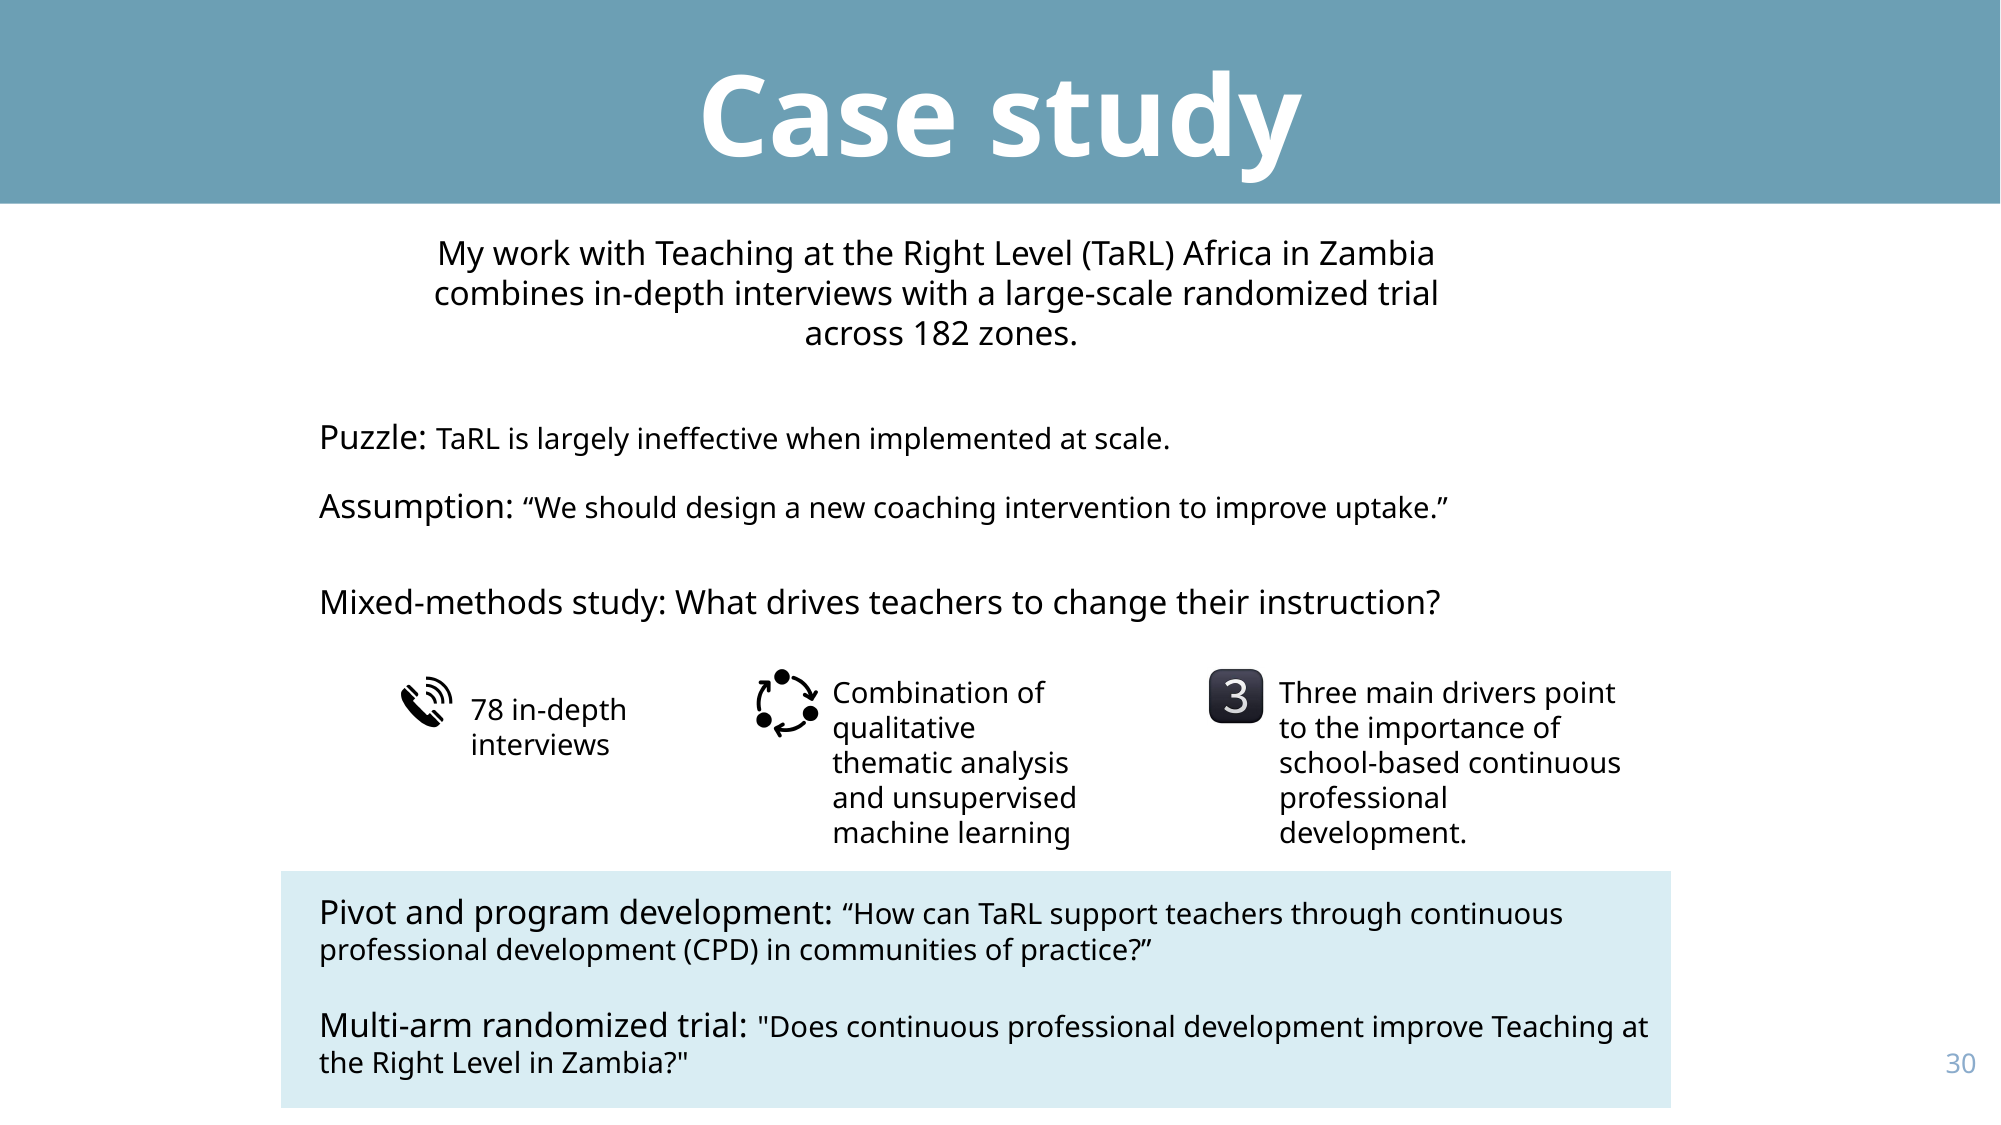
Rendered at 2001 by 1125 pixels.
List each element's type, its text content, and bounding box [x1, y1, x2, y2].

text_box [279, 869, 1673, 1110]
picture [739, 657, 831, 749]
title Case study [0, 0, 2000, 187]
text_box Combination of qualitative thematic analysis and unsupervised machine learning [817, 667, 1119, 858]
text_box Three main drivers point to the importance of school-based continuous professional development. [1264, 667, 1647, 858]
picture [1206, 666, 1265, 725]
text_box Mixed-methods study: What drives teachers to change their instruction? [304, 573, 1673, 629]
text_box Multi-arm randomized trial: "Does continuous professional development improve Teaching at the Right Level in Zambia?" [304, 997, 1673, 1087]
text_box My work with Teaching at the Right Level (TaRL) Africa in Zambia combines in-depth interviews with a large-scale randomized trial across 182 zones. [210, 224, 1673, 360]
text_box Assumption: “We should design a new coaching intervention to improve uptake.” [304, 478, 1673, 533]
picture [389, 665, 463, 739]
slide_number 29 [1871, 1038, 1992, 1125]
text_box Pivot and program development: “How can TaRL support teachers through continuous professional development (CPD) in communities of practice?” [304, 883, 1673, 974]
text_box 78 in-depth interviews [455, 684, 740, 769]
text_box Puzzle: TaRL is largely ineffective when implemented at scale. [304, 408, 1673, 464]
